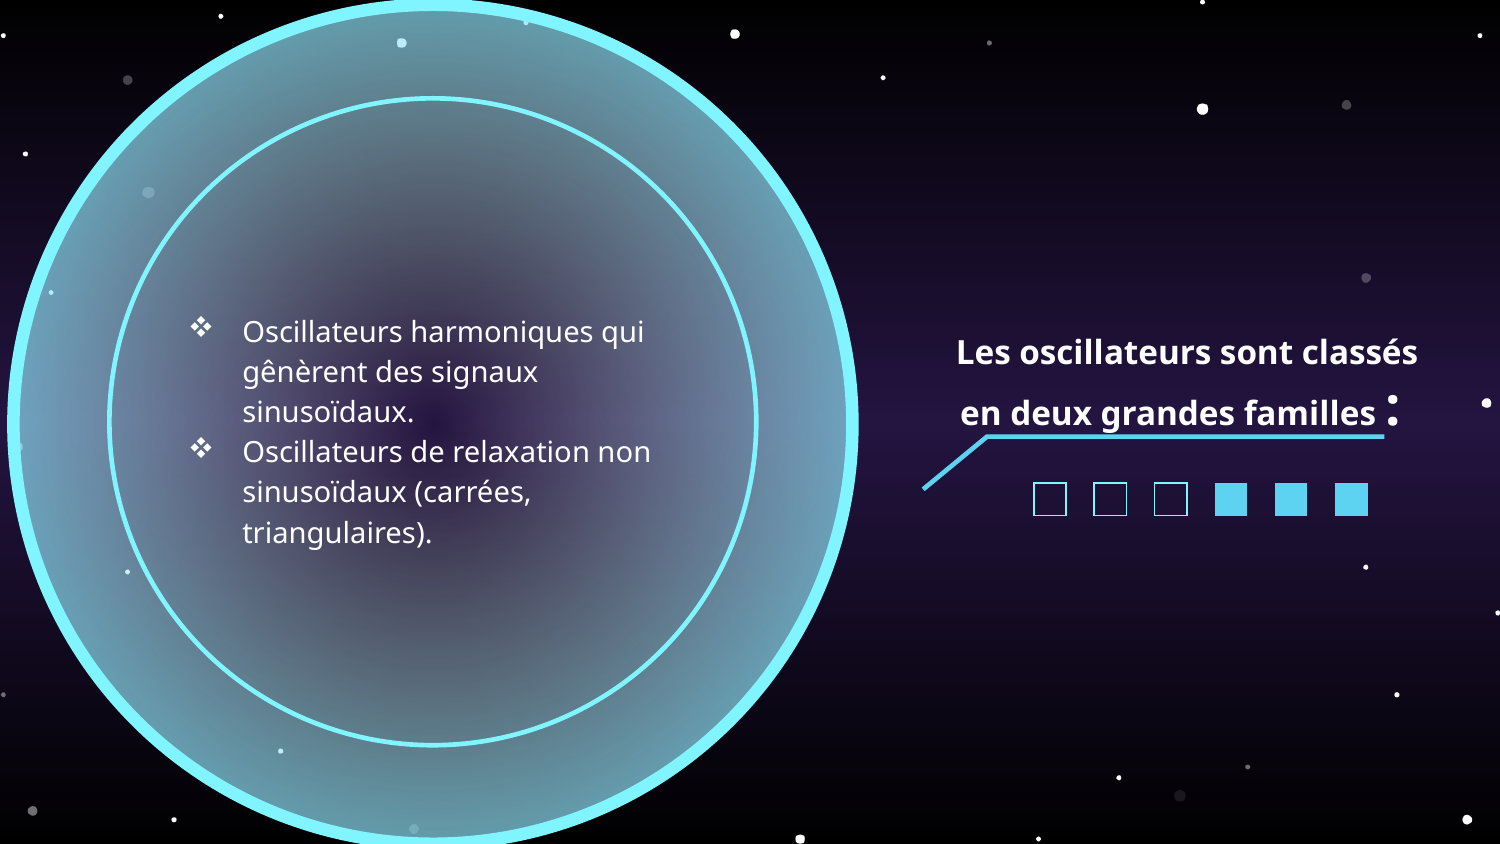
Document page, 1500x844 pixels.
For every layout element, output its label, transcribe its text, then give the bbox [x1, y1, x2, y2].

text_box [13, 4, 853, 844]
text_box [109, 98, 757, 746]
picture [0, 0, 1500, 844]
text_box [1033, 482, 1368, 516]
subtitle Oscillateurs harmoniques qui gênèrent des signaux sinusoïdaux. Oscillateurs de relaxation non sinusoïdaux (carrées, triangulaires). [152, 292, 727, 541]
title Les oscillateurs sont classés en deux grandes familles : [927, 329, 1448, 438]
